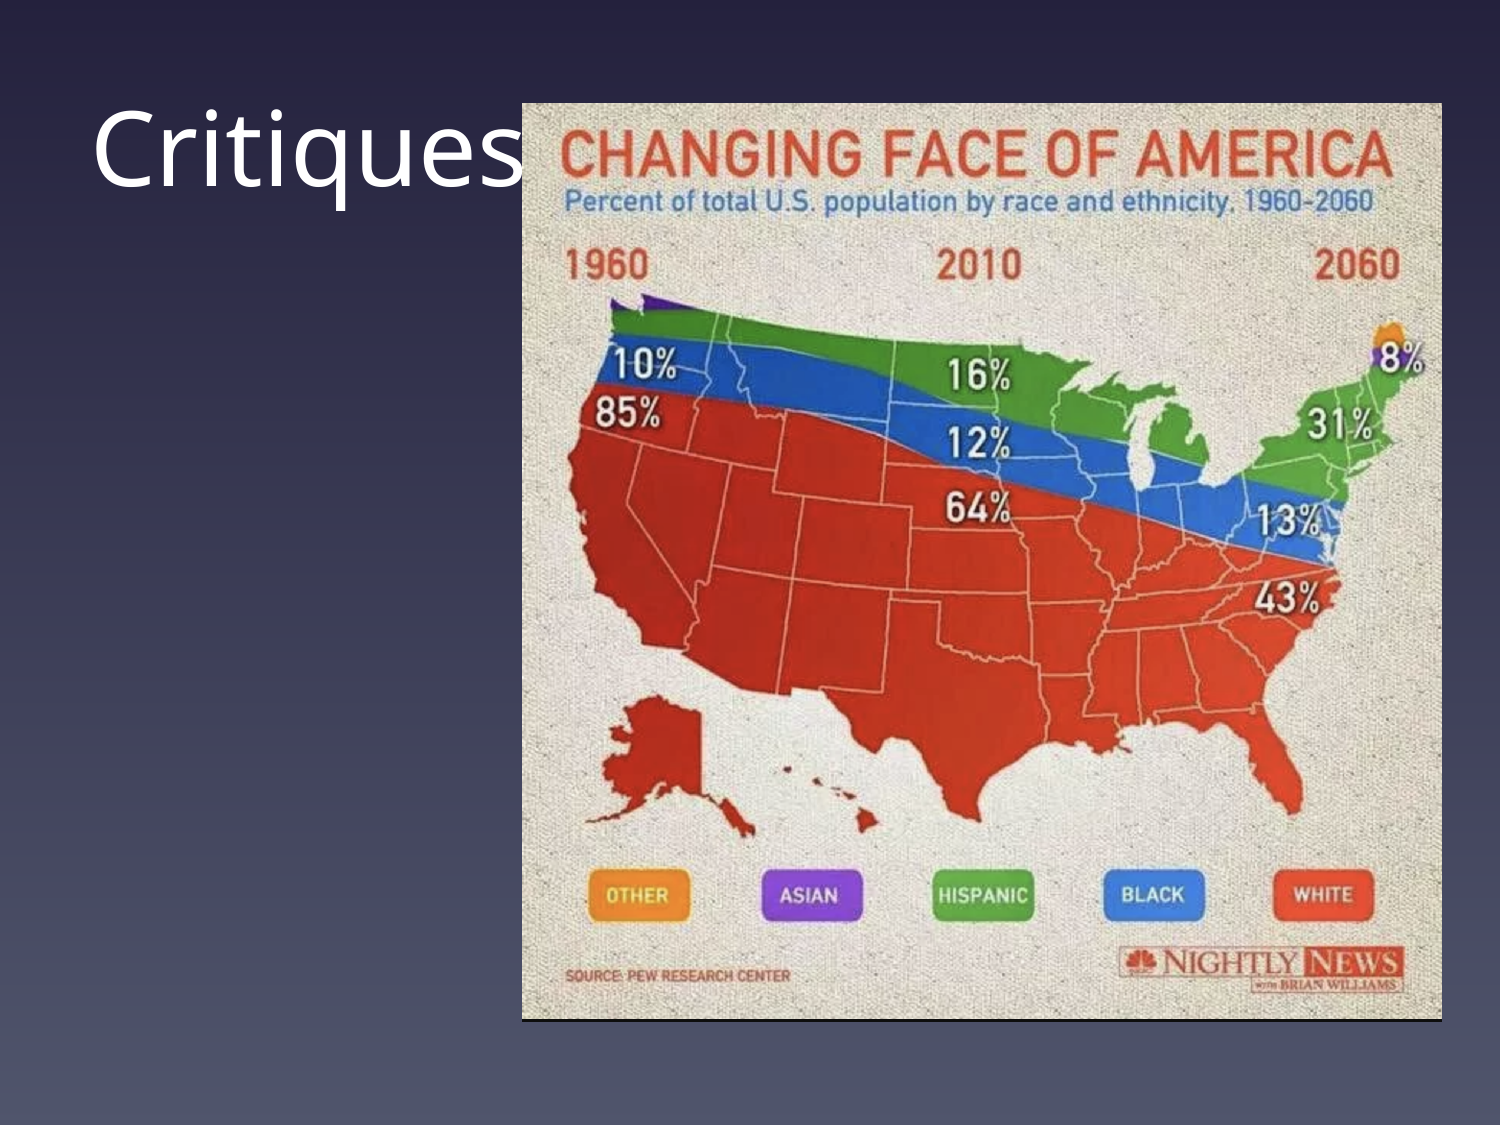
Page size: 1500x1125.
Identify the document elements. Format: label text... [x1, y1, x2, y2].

title Critiques [75, 75, 1425, 263]
picture [522, 102, 1442, 1023]
